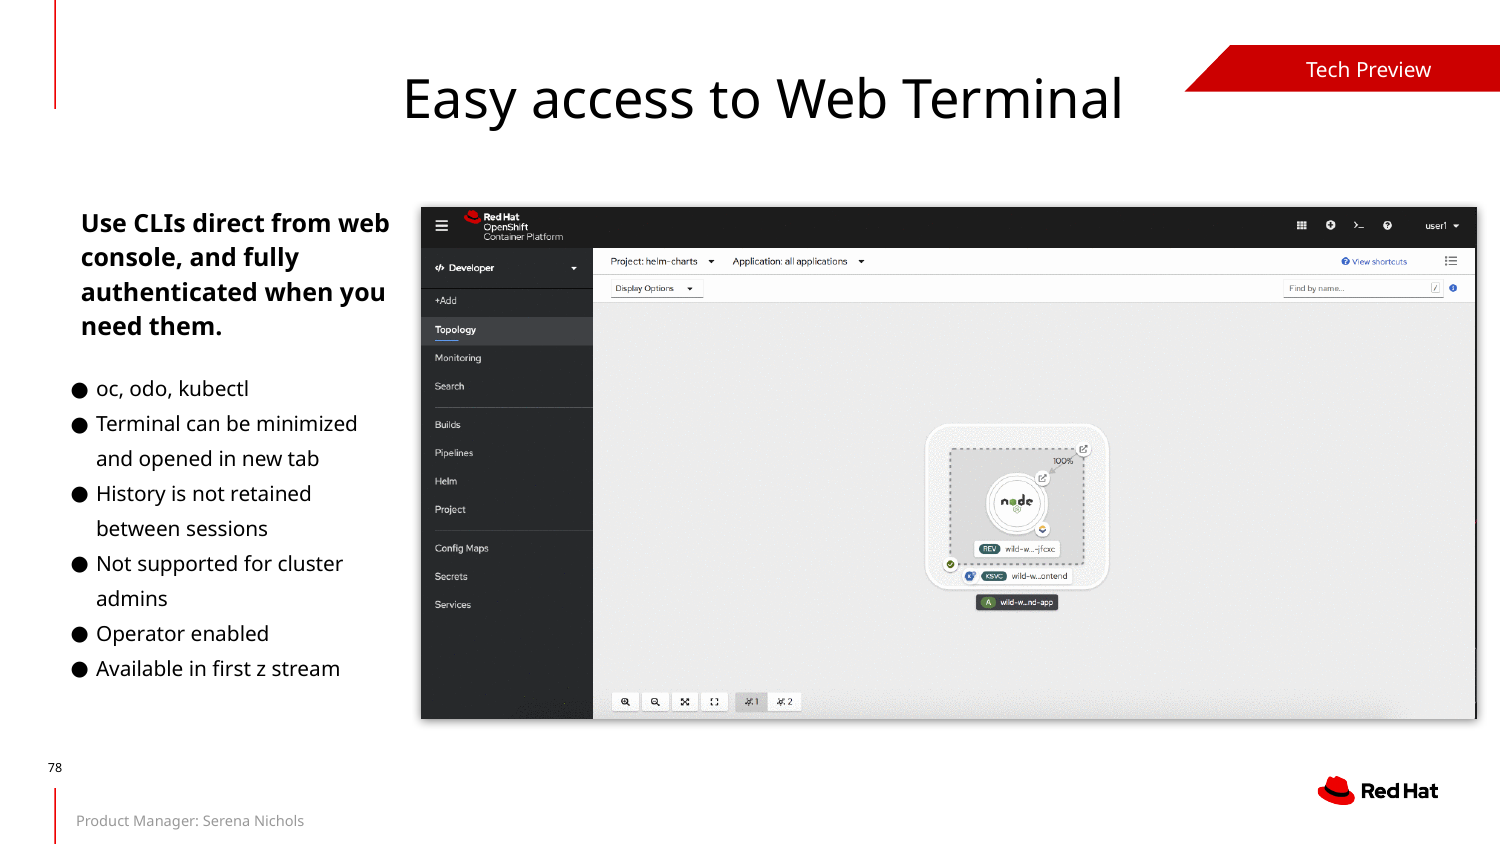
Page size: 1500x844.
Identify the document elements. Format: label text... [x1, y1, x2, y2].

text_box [1184, 44, 1500, 92]
text_box Use CLIs direct from web console, and fully authenticated when you need them. [65, 188, 430, 279]
picture [1317, 776, 1438, 805]
slide_number ‹#› [10, 759, 101, 777]
text_box Product Manager: Serena Nichols [61, 796, 526, 837]
text_box Easy access to Web Terminal [65, 44, 1463, 136]
text_box oc, odo, kubectl Terminal can be minimized and opened in new tab History is not retained between sessions Not supported for cluster admins Operator enabled Available in first z stream [51, 350, 384, 769]
picture [421, 207, 1478, 719]
